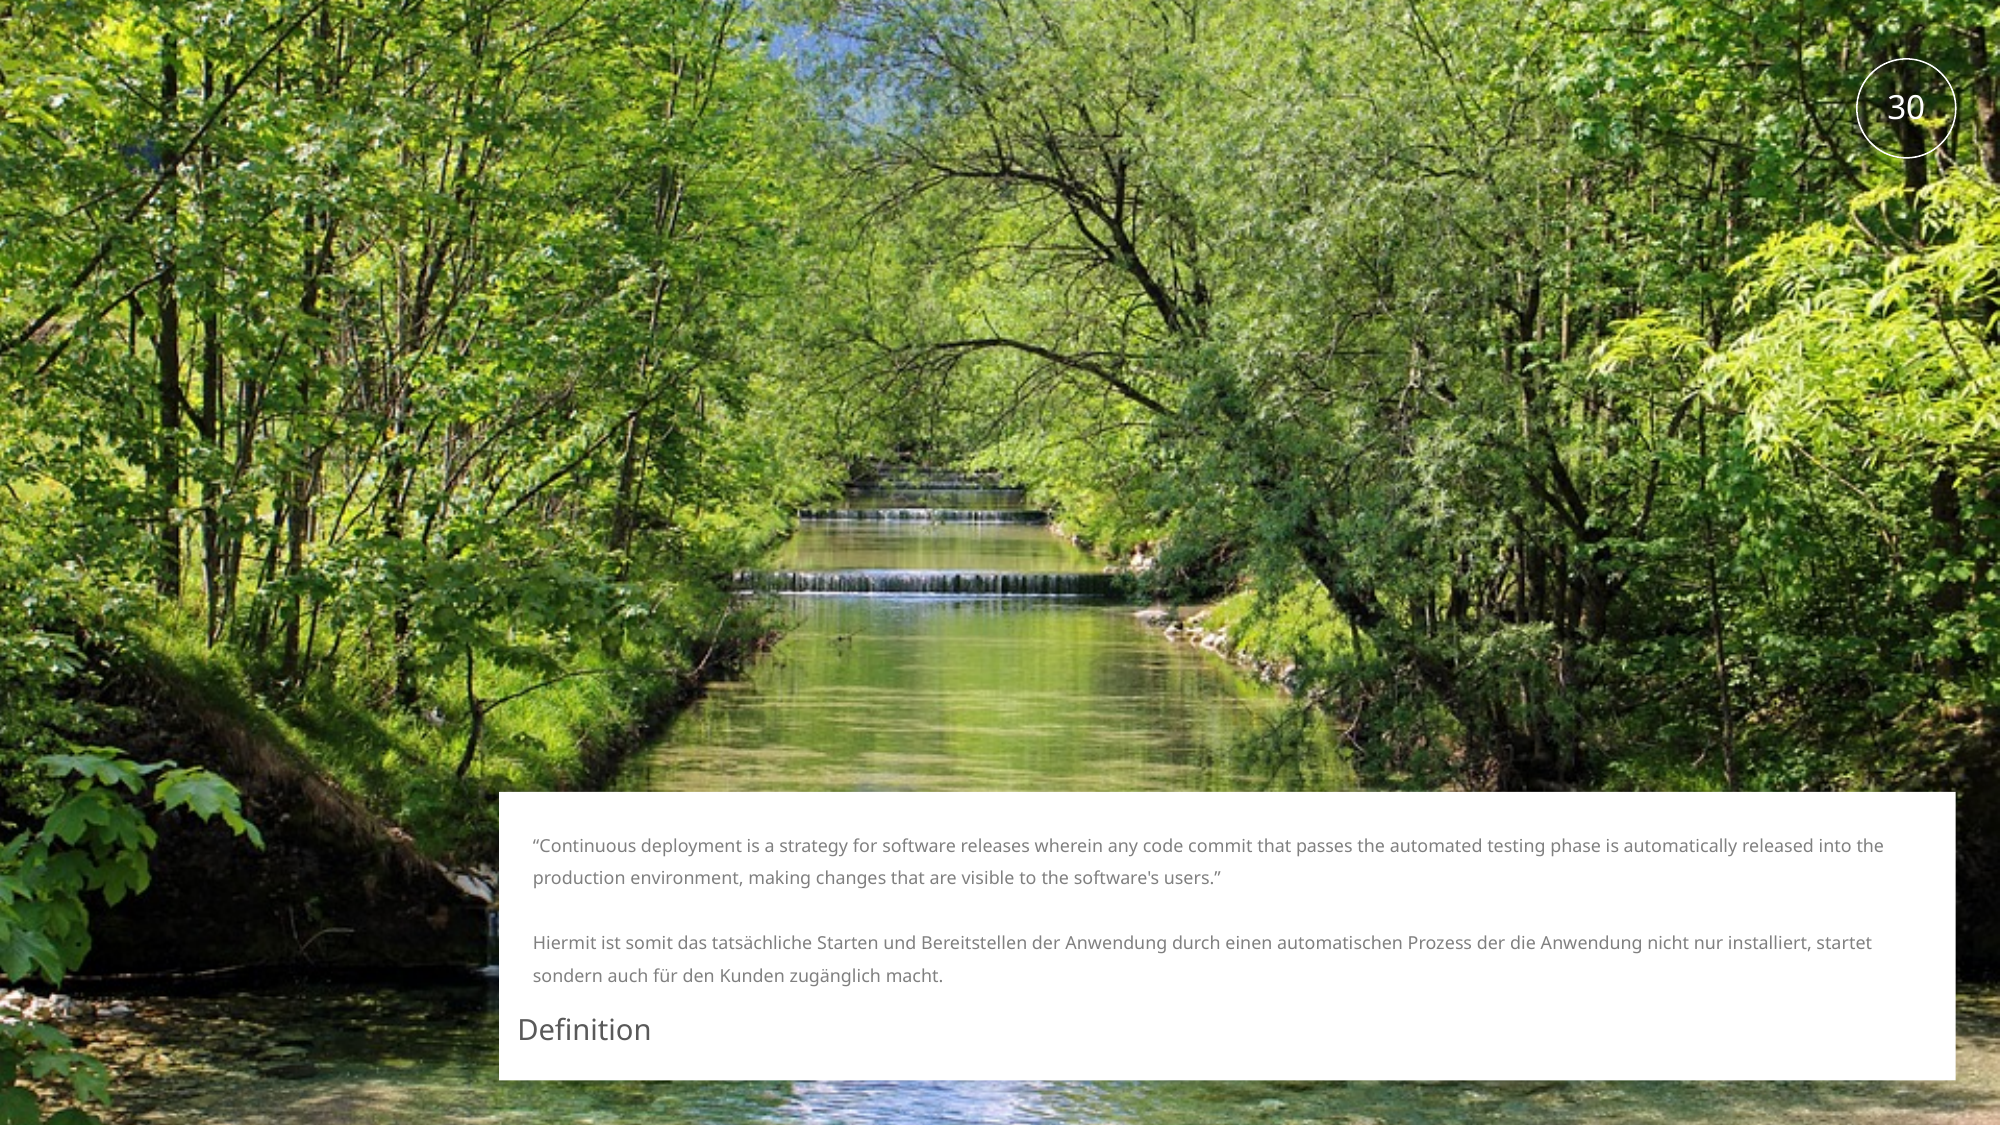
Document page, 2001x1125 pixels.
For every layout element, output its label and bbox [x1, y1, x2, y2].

picture [0, 0, 2000, 1125]
text_box [1856, 58, 1956, 158]
text_box [499, 791, 1956, 1081]
